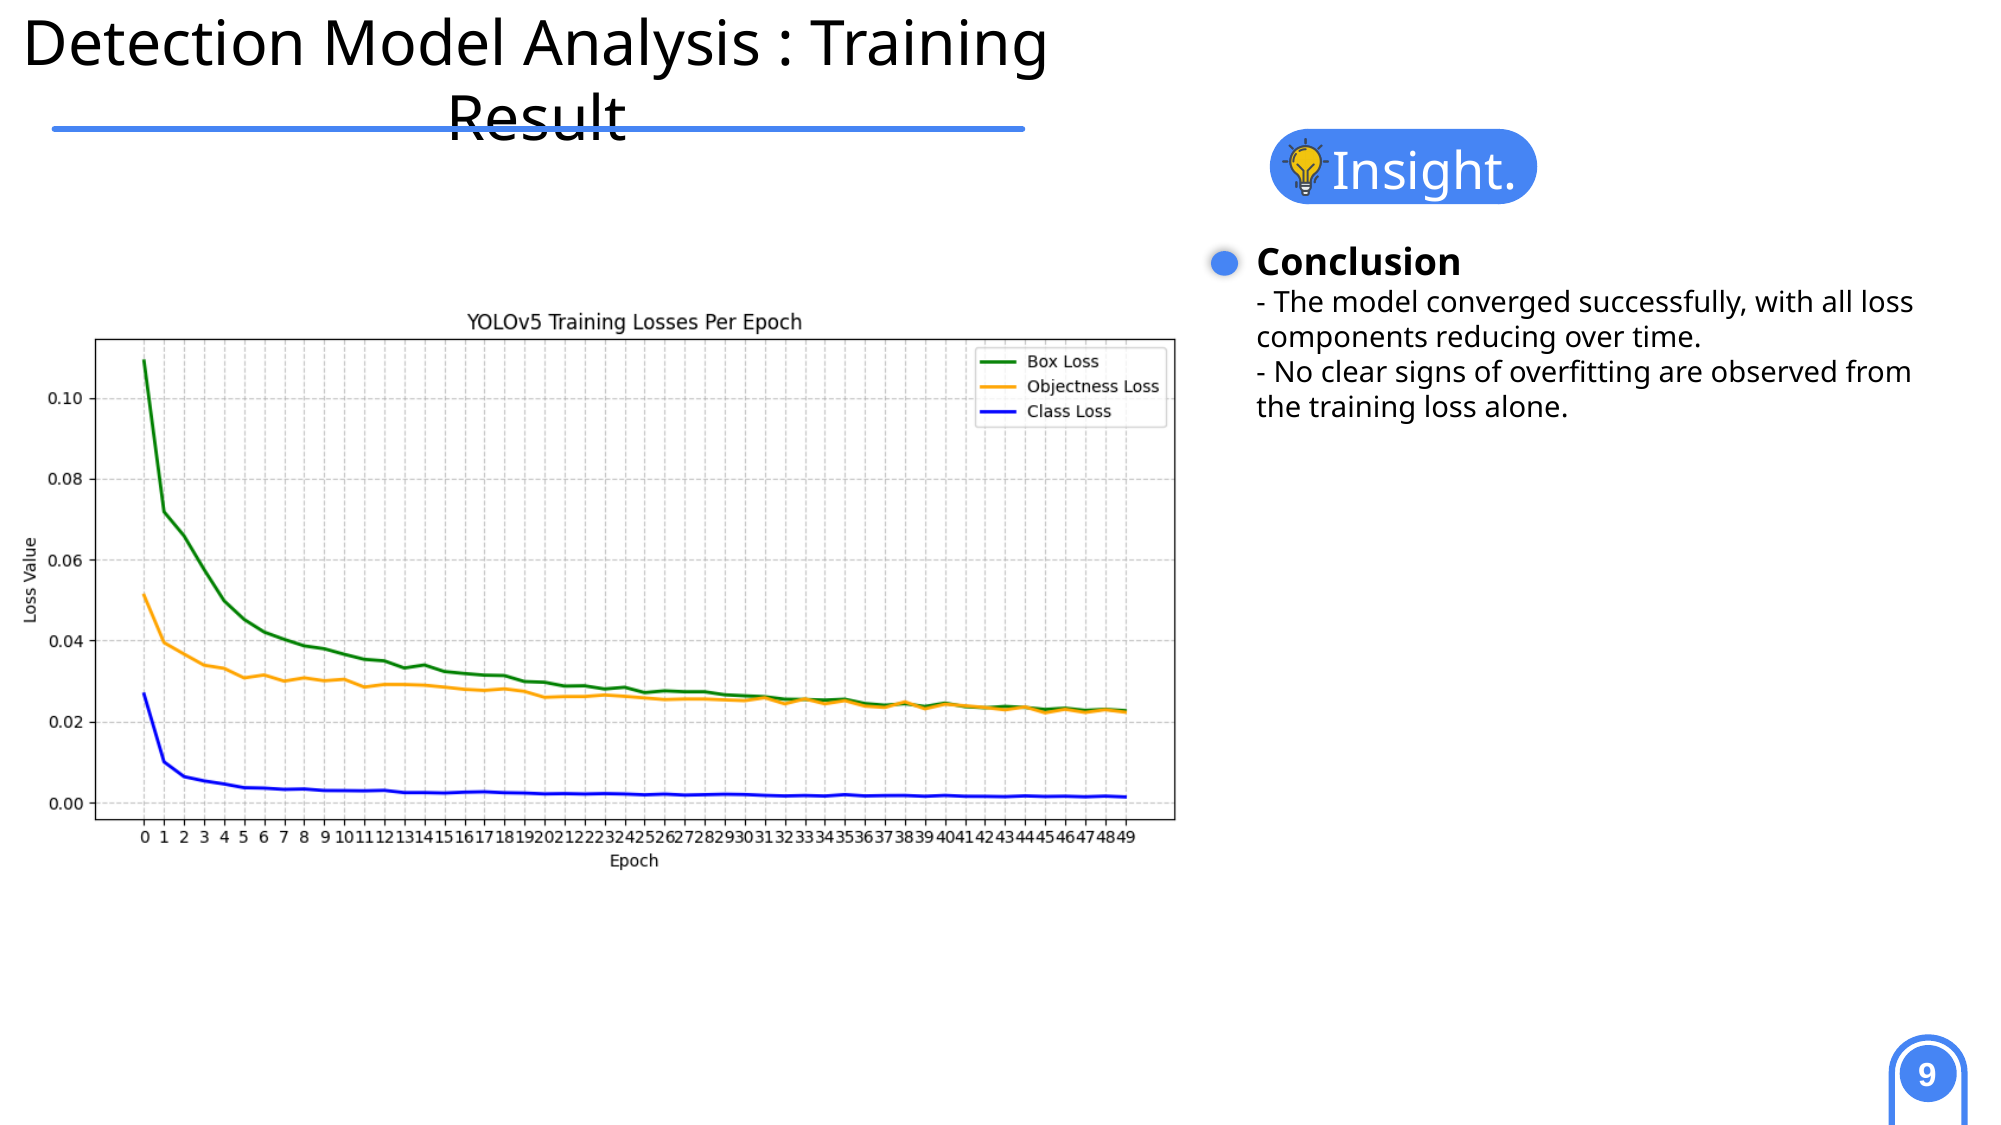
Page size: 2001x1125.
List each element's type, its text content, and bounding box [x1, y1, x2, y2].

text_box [1891, 1037, 1969, 1125]
text_box Conclusion - The model converged successfully, with all loss components reducing over time. - No clear signs of overfitting are observed from the training loss alone. [1241, 201, 1969, 460]
picture [12, 301, 1185, 882]
text_box [1209, 250, 1240, 277]
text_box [1269, 128, 1538, 205]
text_box Detection Model Analysis : Training Result [0, 46, 1074, 110]
